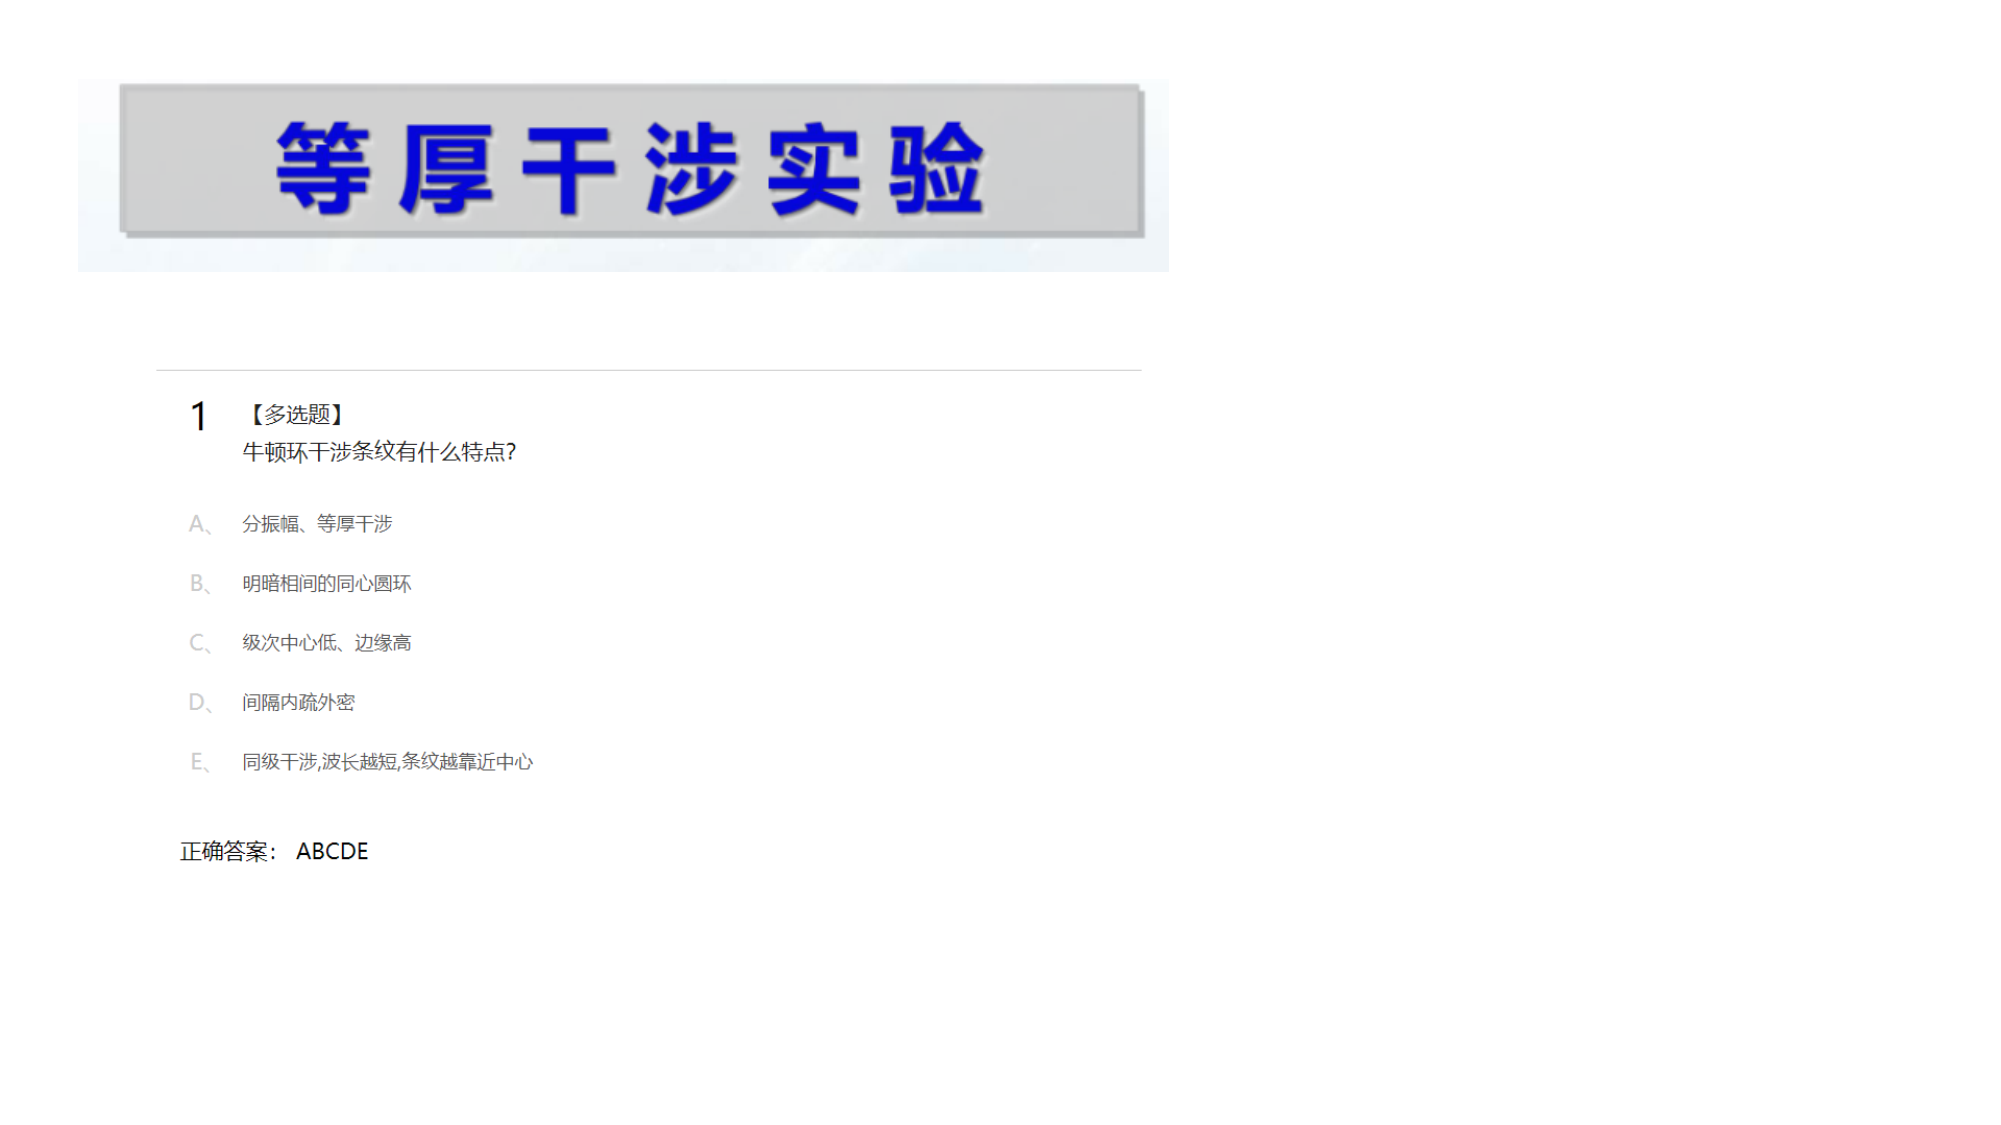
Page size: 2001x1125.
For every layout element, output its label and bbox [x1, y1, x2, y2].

picture [77, 79, 1169, 272]
picture [97, 327, 1150, 902]
